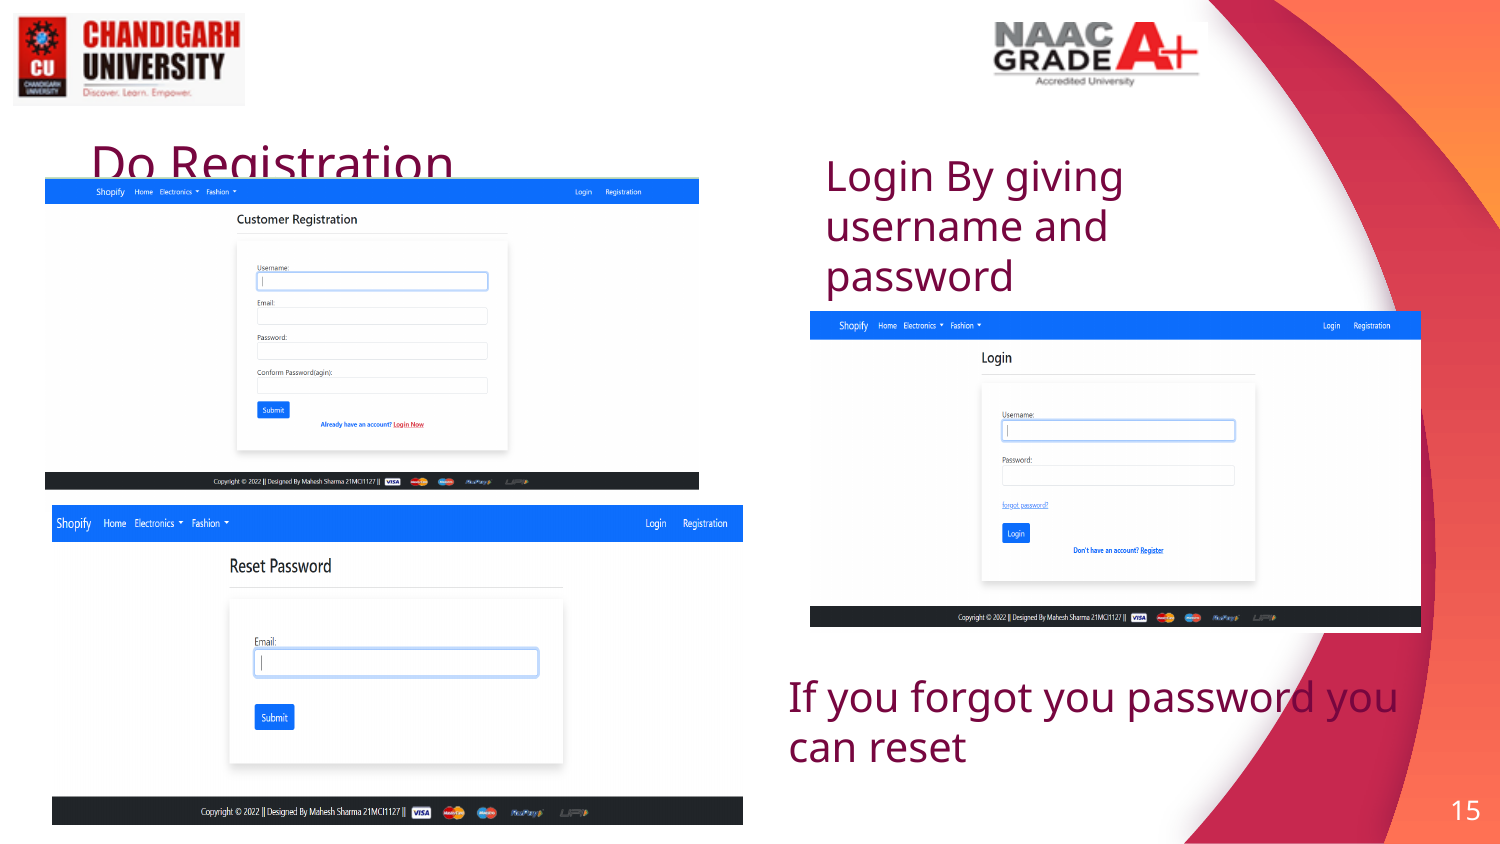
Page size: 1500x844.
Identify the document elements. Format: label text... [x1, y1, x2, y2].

picture [45, 177, 743, 828]
slide_number 15 [1391, 779, 1482, 844]
picture [13, 12, 245, 106]
text_box If you forgot you password you can reset [773, 663, 1448, 778]
text_box Login By giving username and password [810, 141, 1295, 307]
picture [809, 310, 1421, 634]
picture [980, 22, 1208, 97]
title Do Registration [90, 128, 1233, 194]
